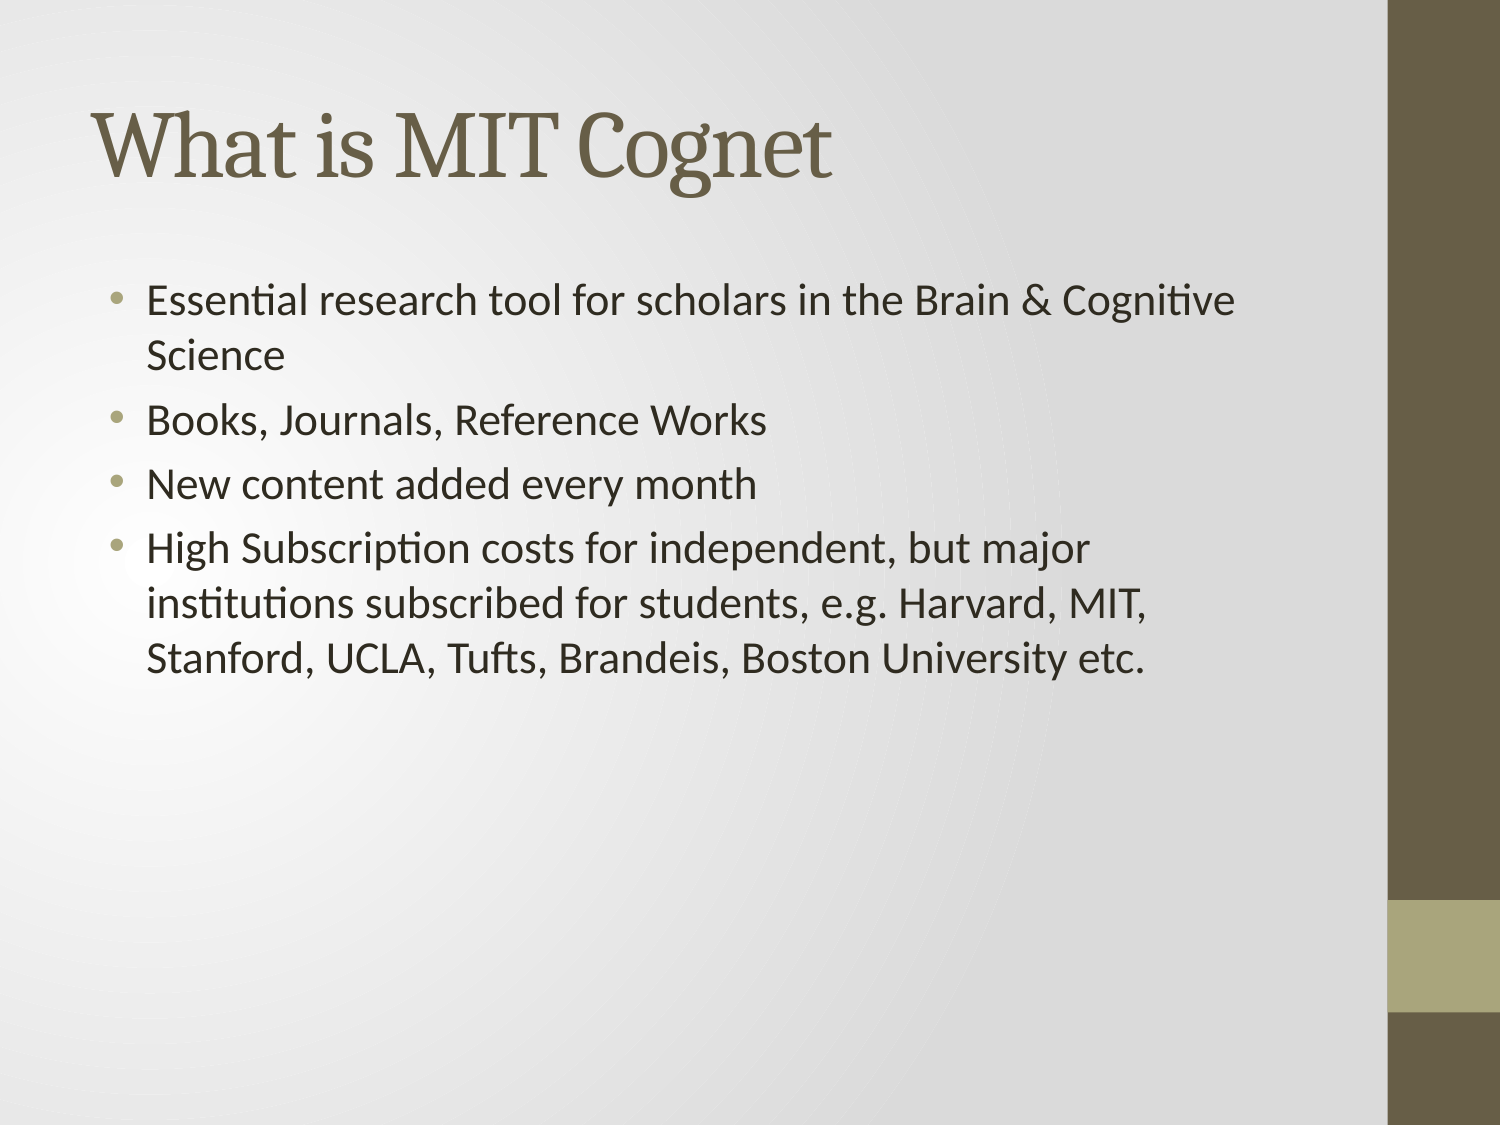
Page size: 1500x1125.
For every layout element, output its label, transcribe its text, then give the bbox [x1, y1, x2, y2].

list Essential research tool for scholars in the Brain & Cognitive Science Books, Journals, Reference Works New content added every month High Subscription costs for independent, but major institutions subscribed for students, e.g. Harvard, MIT, Stanford, UCLA, Tufts, Brandeis, Boston University etc. [75, 262, 1325, 1050]
title What is MIT Cognet [75, 45, 1325, 233]
